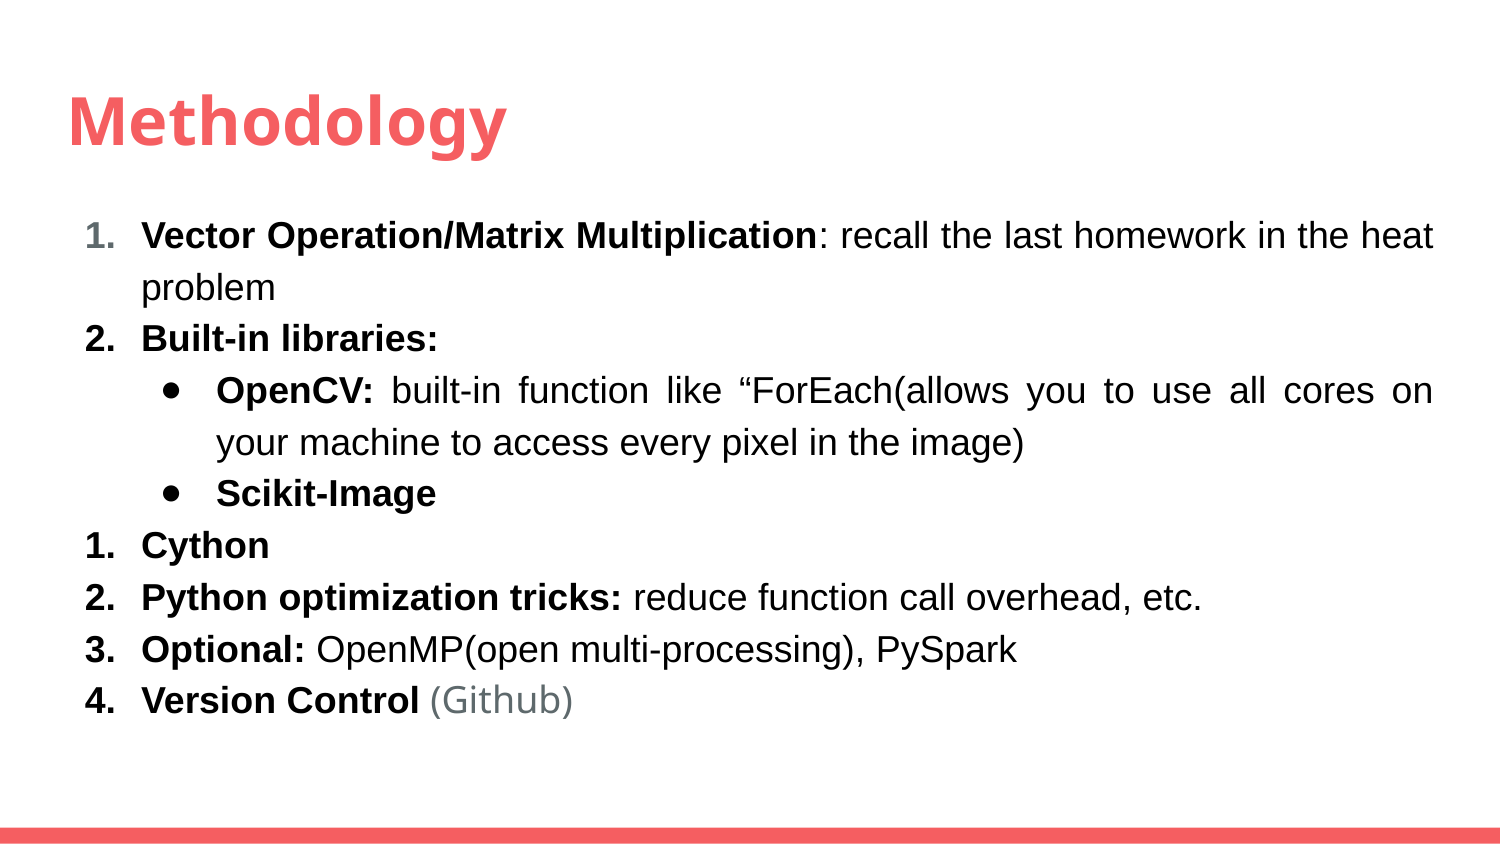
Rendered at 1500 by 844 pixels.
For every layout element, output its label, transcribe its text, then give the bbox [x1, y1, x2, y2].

list Vector Operation/Matrix Multiplication: recall the last homework in the heat problem Built-in libraries: OpenCV: built-in function like “ForEach(allows you to use all cores on your machine to access every pixel in the image) Scikit-Image Cython Python optimization tricks: reduce function call overhead, etc. Optional: OpenMP(open multi-processing), PySpark Version Control (Github) [51, 189, 1449, 750]
title Methodology [51, 64, 1449, 167]
